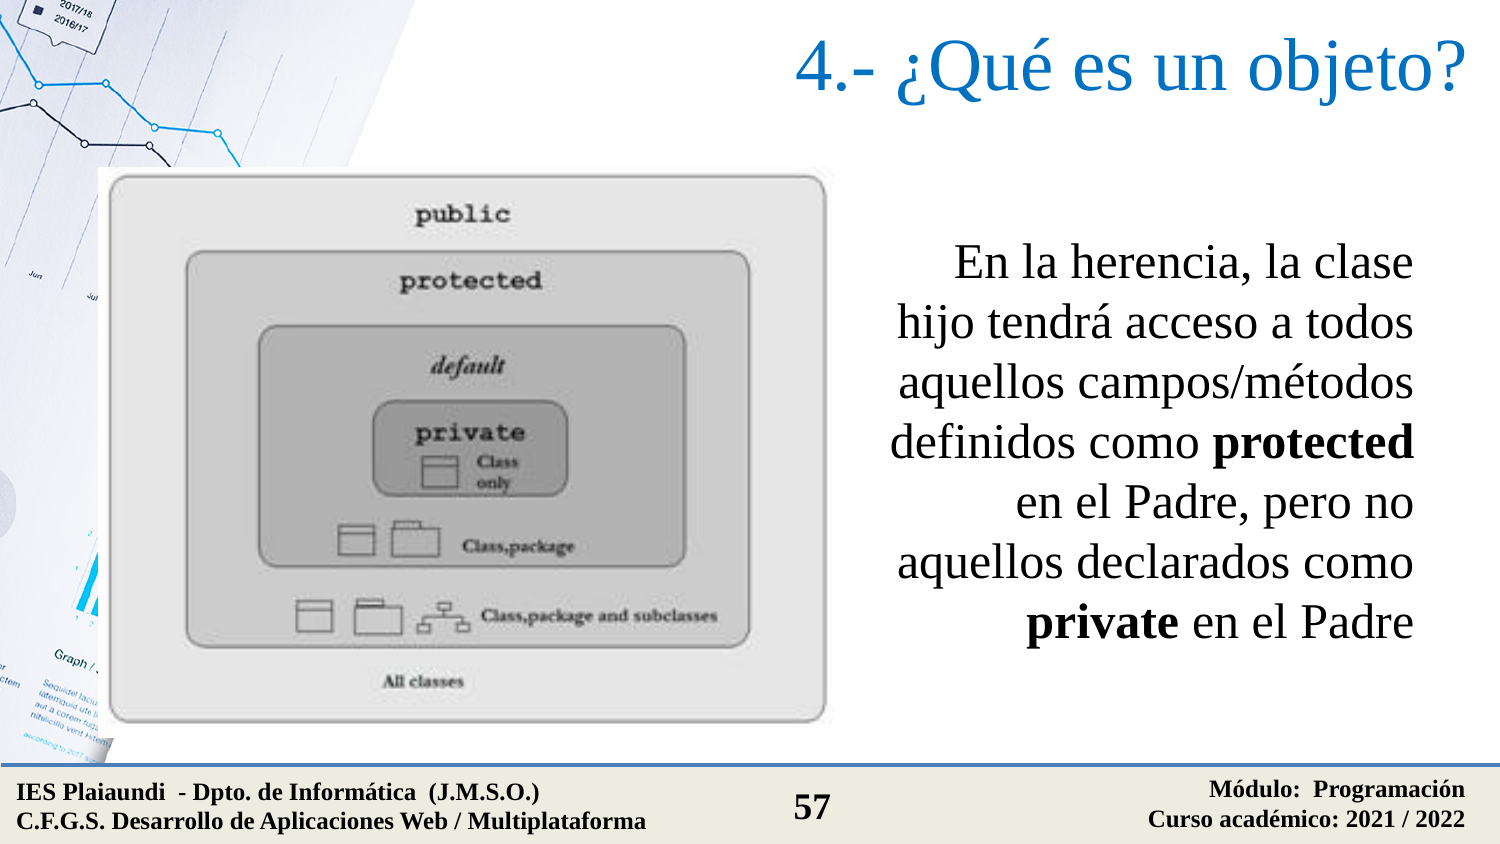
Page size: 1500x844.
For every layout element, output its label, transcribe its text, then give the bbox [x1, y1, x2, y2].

text_box En la herencia, la clase hijo tendrá acceso a todos aquellos campos/métodos definidos como protected en el Padre, pero no aquellos declarados como private en el Padre [868, 221, 1430, 657]
picture [0, 0, 1500, 763]
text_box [1, 764, 1500, 844]
title 4.- ¿Qué es un objeto? [1, 0, 1500, 122]
